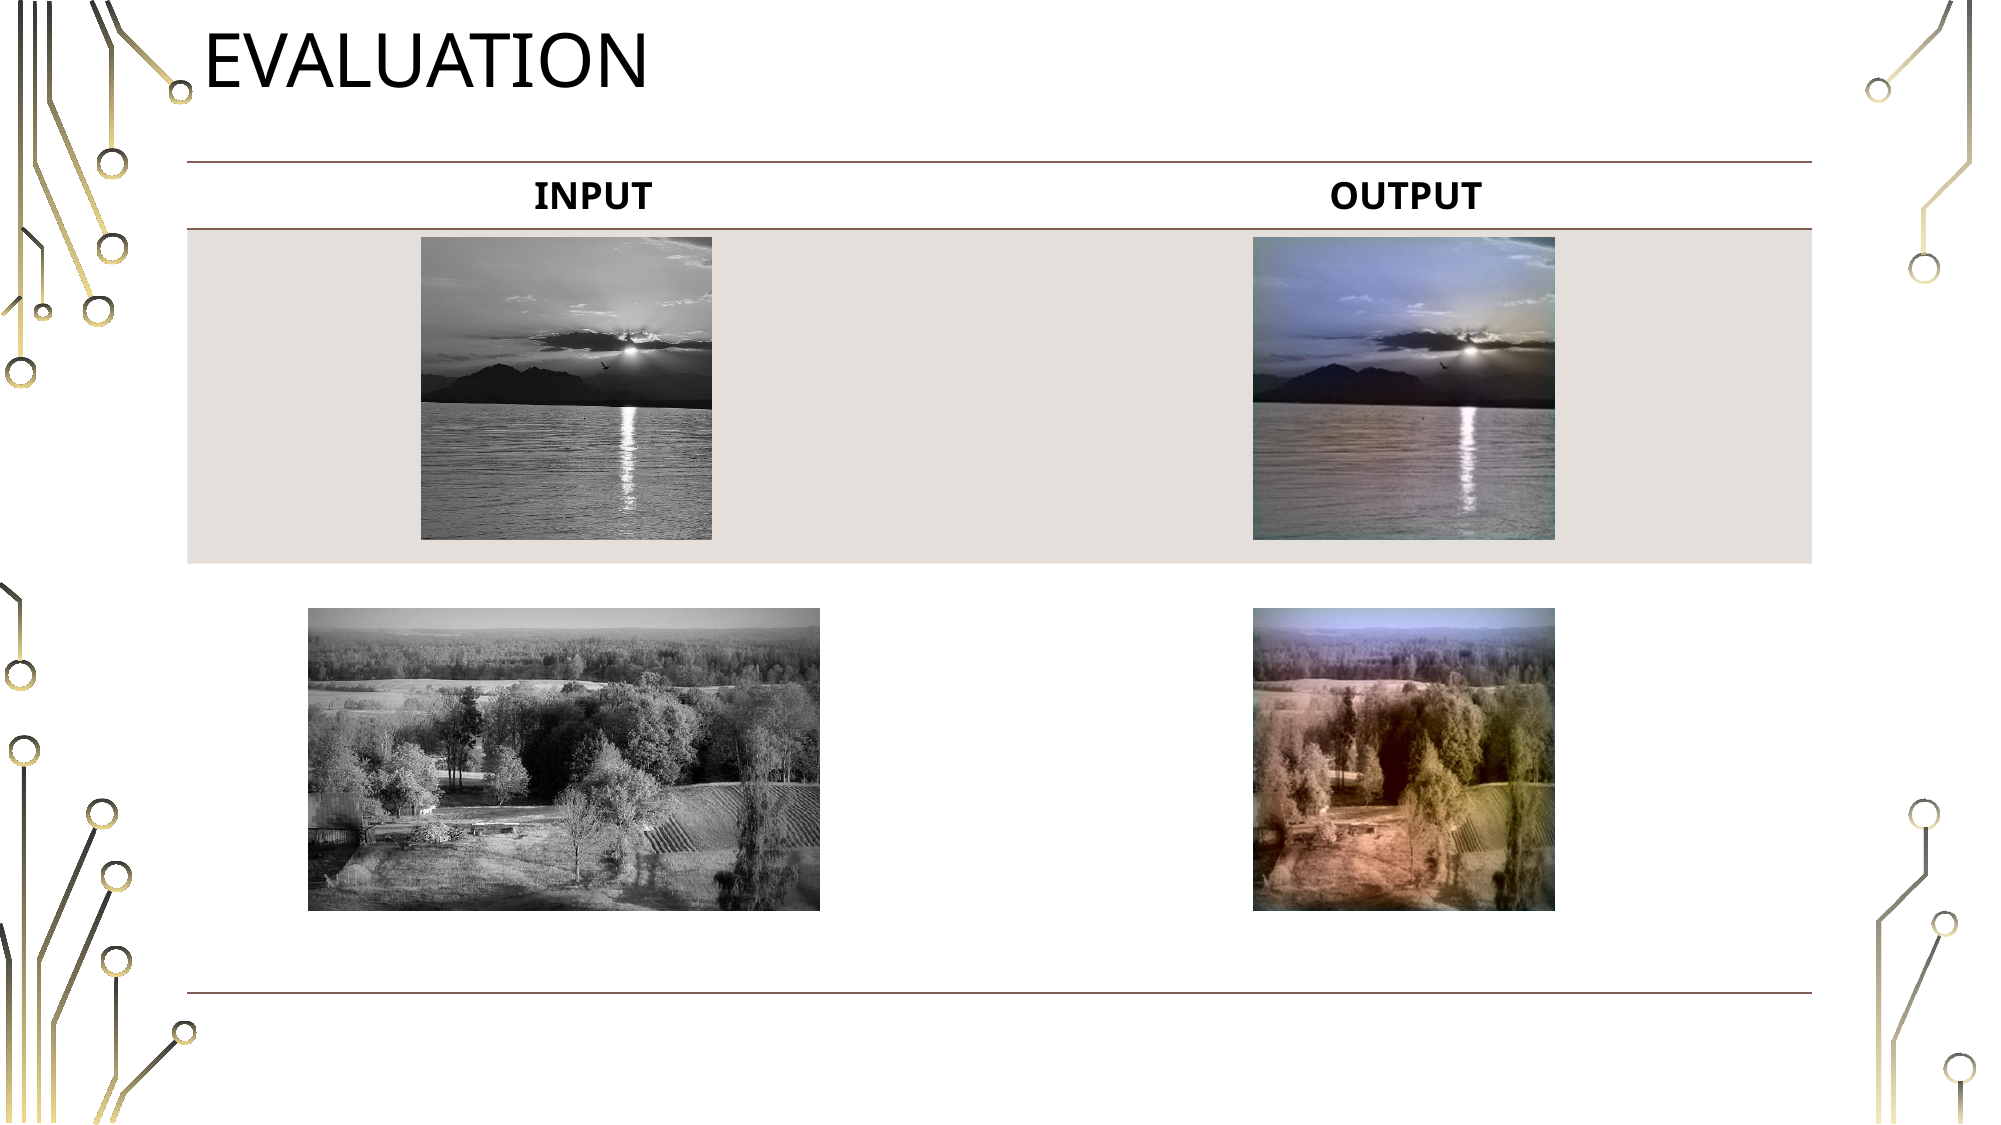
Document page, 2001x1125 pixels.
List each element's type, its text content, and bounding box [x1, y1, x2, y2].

table_header INPUT [187, 163, 1000, 228]
picture [308, 608, 820, 911]
picture [420, 237, 712, 540]
table_cell [187, 564, 1000, 992]
picture [1253, 237, 1556, 540]
picture [1253, 608, 1556, 911]
table_header OUTPUT [1000, 163, 1812, 228]
table_cell [1000, 230, 1812, 564]
title evaluation [187, 0, 1813, 185]
table_cell [1000, 564, 1812, 992]
table_cell [187, 230, 1000, 564]
